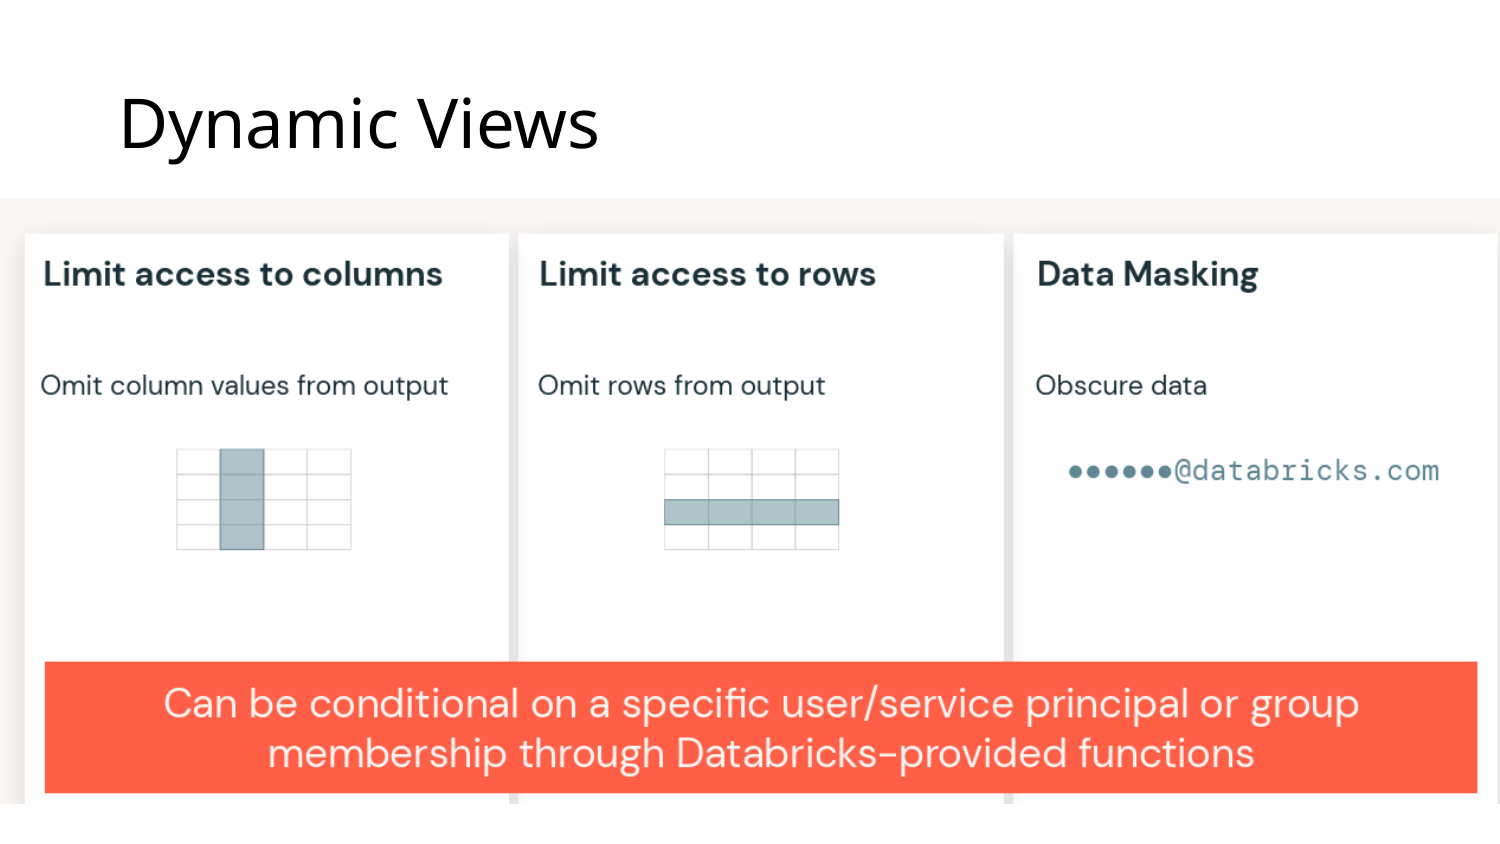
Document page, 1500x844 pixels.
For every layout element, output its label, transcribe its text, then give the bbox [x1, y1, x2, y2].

picture [0, 198, 1500, 804]
title Dynamic Views [103, 44, 1397, 198]
